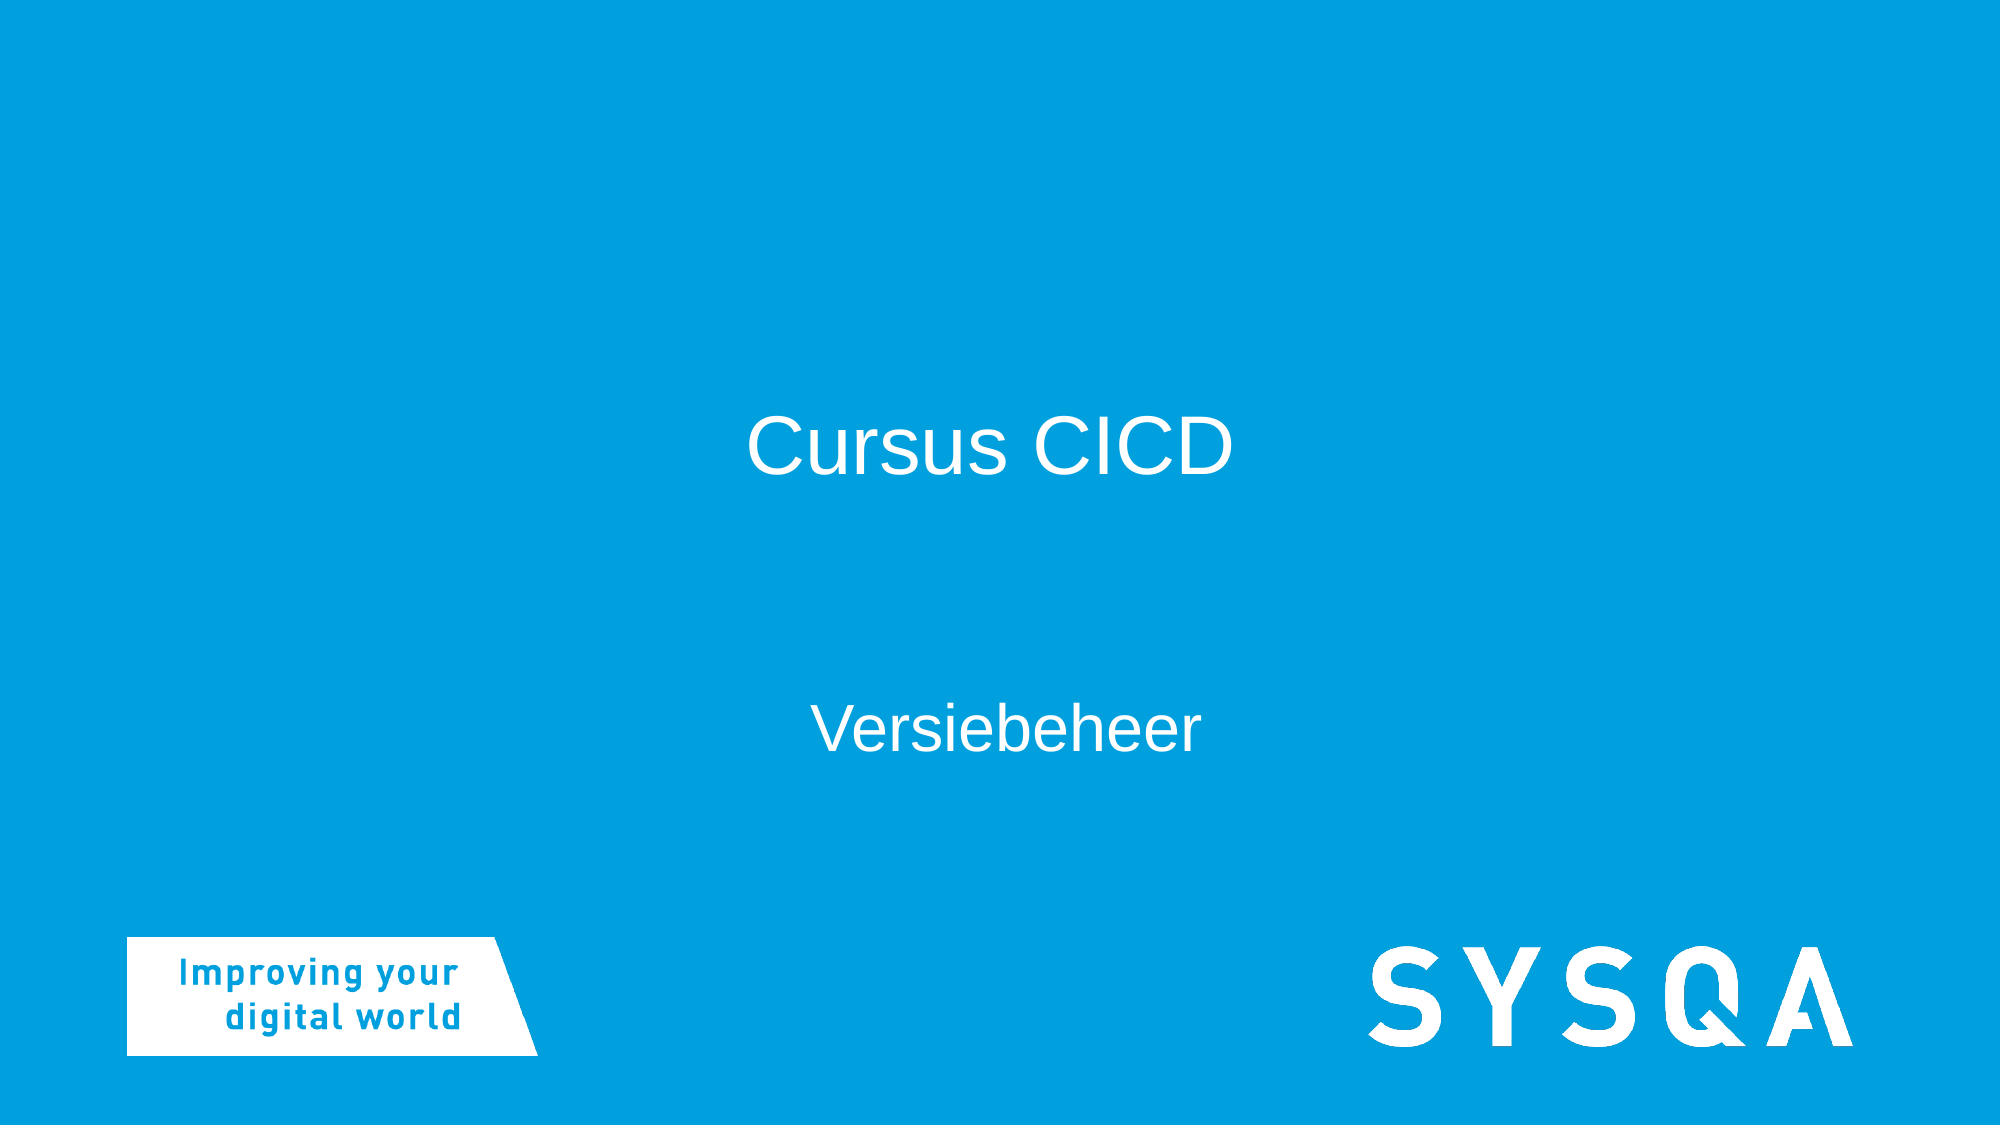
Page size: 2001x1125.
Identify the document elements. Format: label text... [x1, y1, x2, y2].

subtitle Versiebeheer [256, 686, 1757, 892]
picture [128, 938, 537, 1055]
picture [1464, 948, 1540, 1046]
title Cursus CICD [127, 254, 1853, 641]
picture [1564, 947, 1634, 1046]
picture [1767, 948, 1852, 1046]
picture [1666, 947, 1744, 1046]
picture [1370, 947, 1441, 1046]
